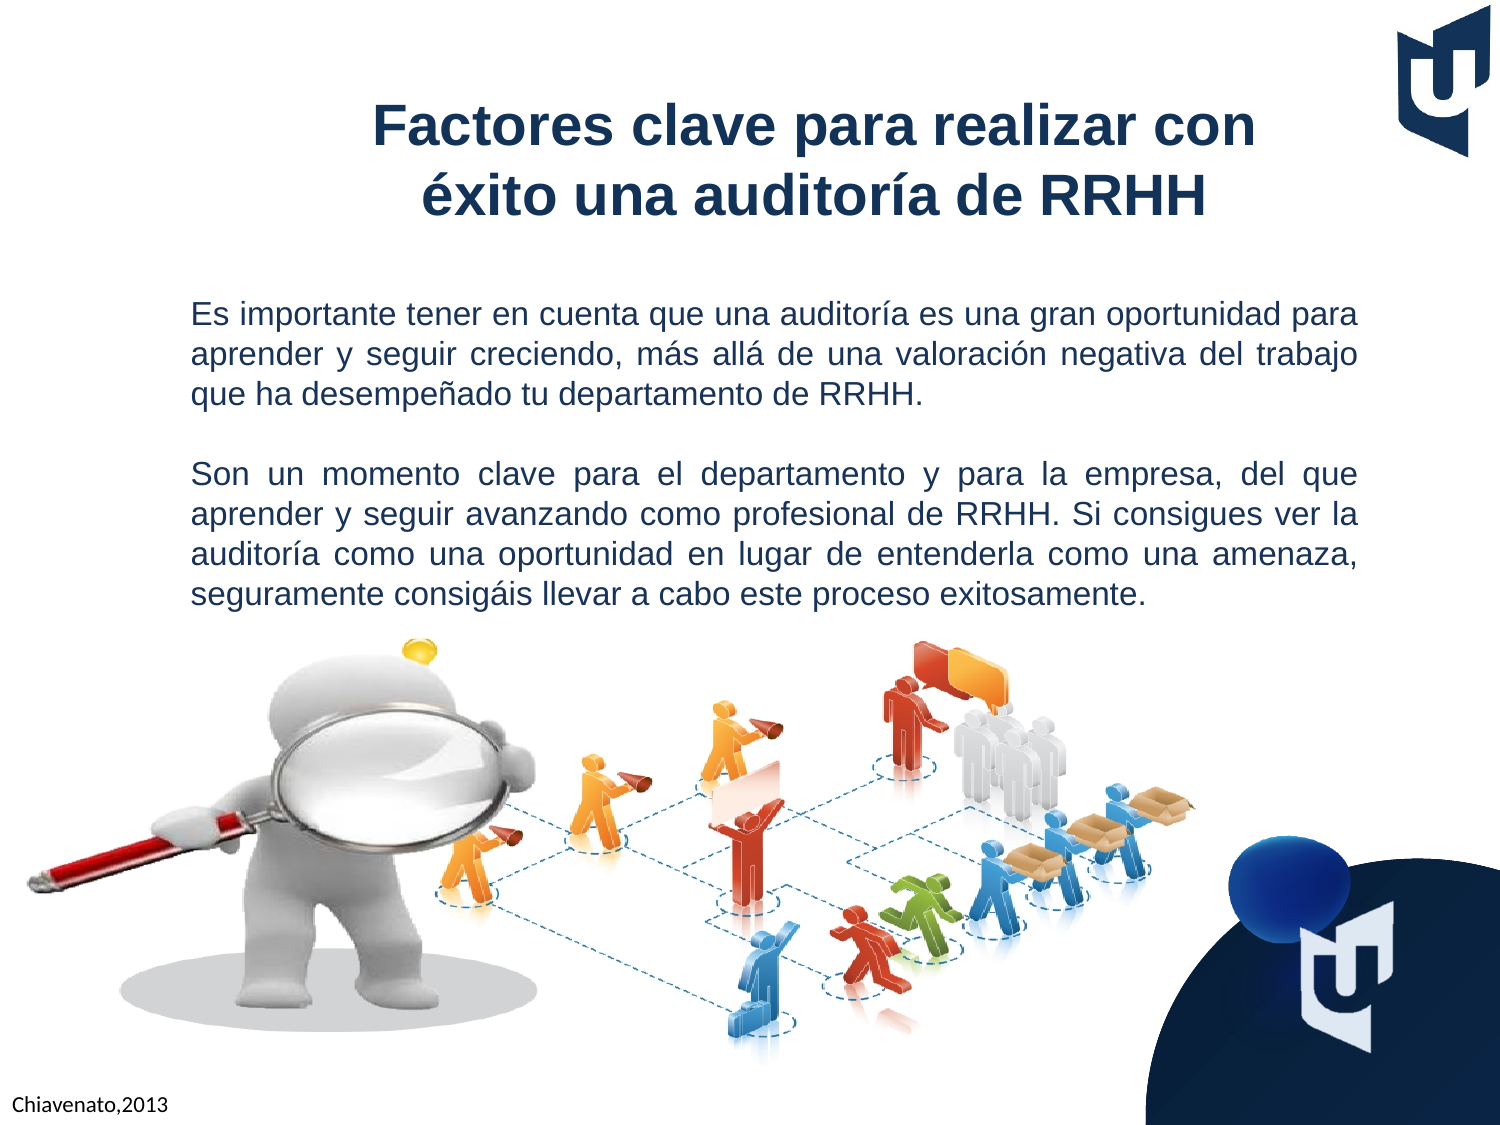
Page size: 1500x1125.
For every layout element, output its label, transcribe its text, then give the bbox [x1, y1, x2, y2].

picture [23, 638, 1404, 1089]
picture [1386, 0, 1500, 162]
text_box Factores clave para realizar con éxito una auditoría de RRHH [336, 80, 1294, 235]
text_box Es importante tener en cuenta que una auditoría es una gran oportunidad para aprender y seguir creciendo, más allá de una valoración negativa del trabajo que ha desempeñado tu departamento de RRHH. Son un momento clave para el departamento y para la empresa, del que aprender y seguir avanzando como profesional de RRHH. Si consigues ver la auditoría como una oportunidad en lugar de entenderla como una amenaza, seguramente consigáis llevar a cabo este proceso exitosamente. [175, 284, 1375, 620]
text_box [1143, 856, 1500, 1125]
text_box Chiavenato,2013 [0, 1082, 301, 1125]
